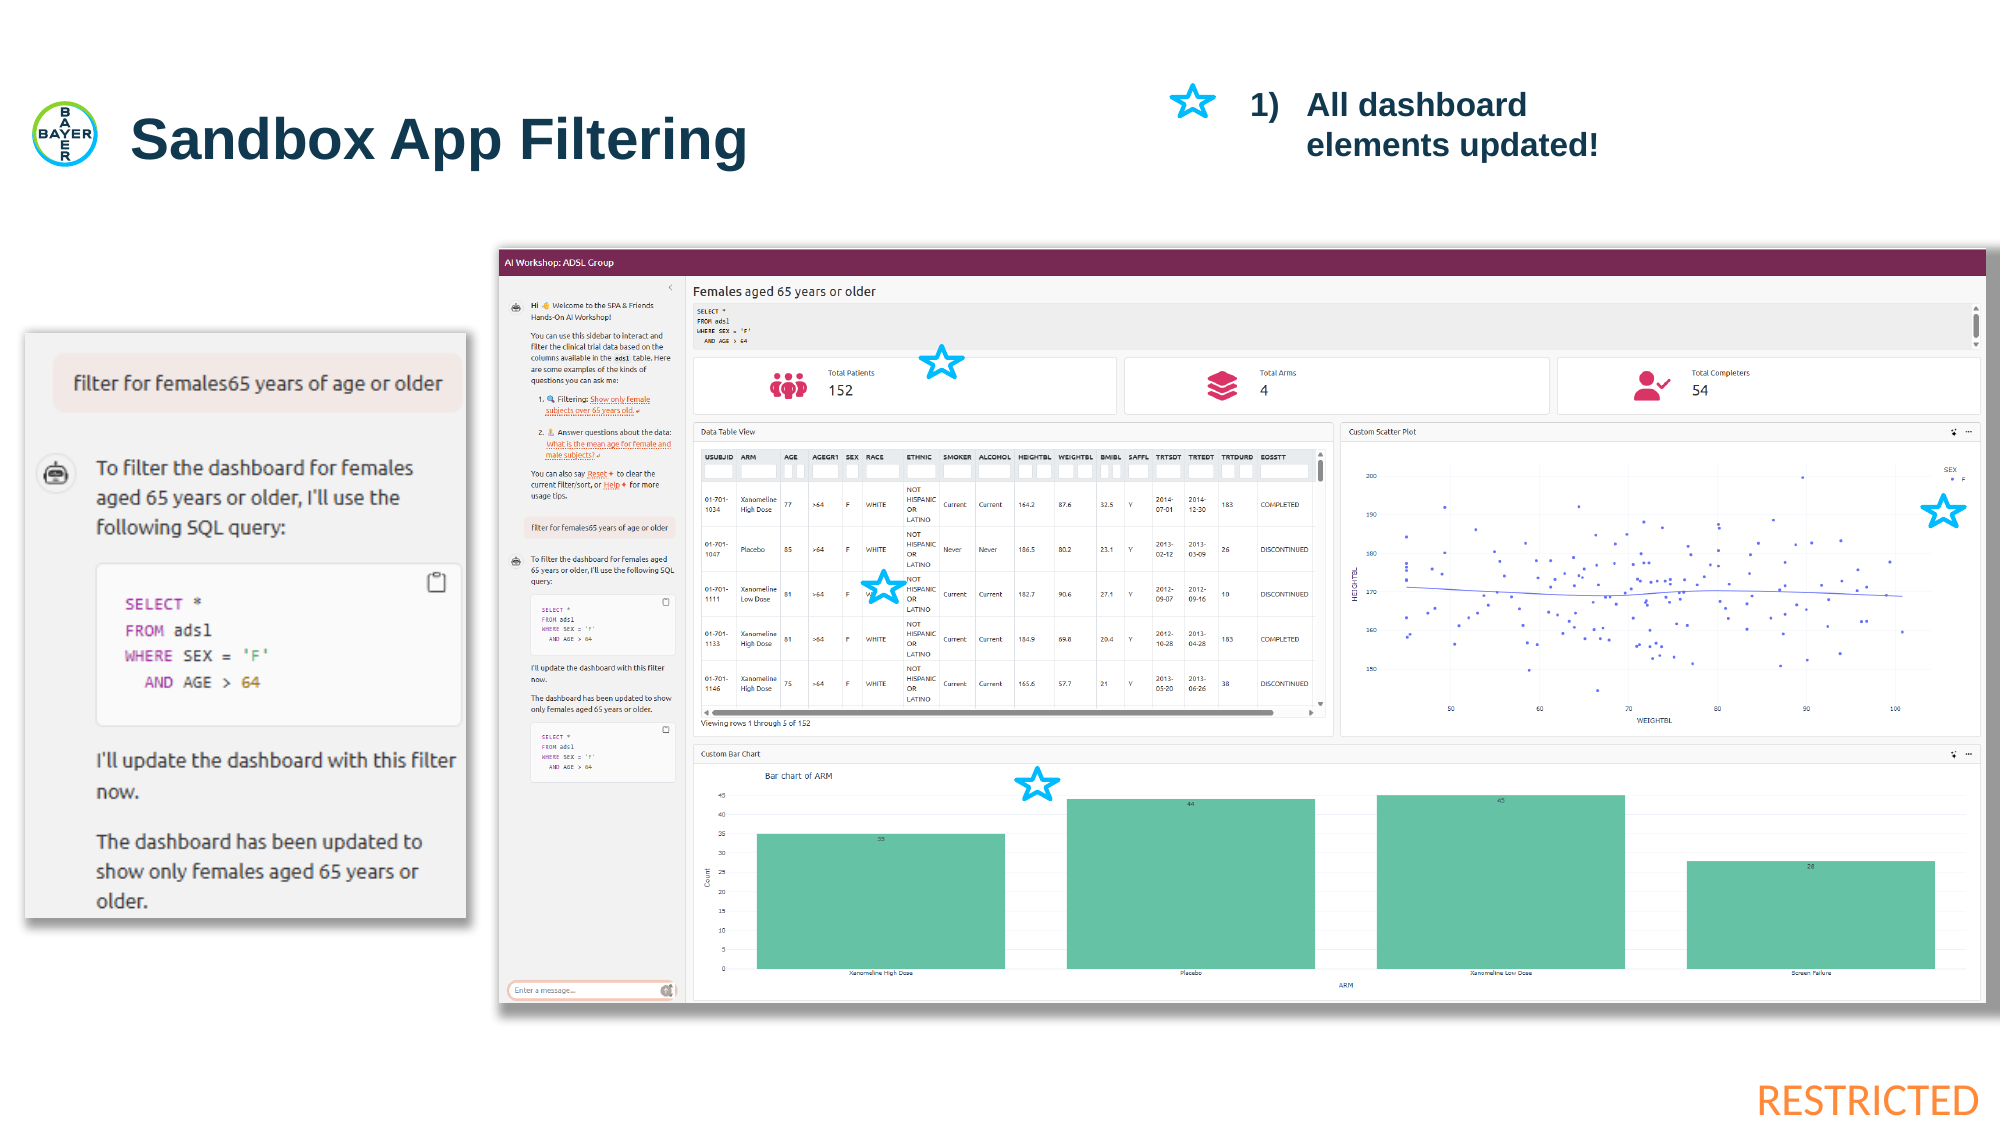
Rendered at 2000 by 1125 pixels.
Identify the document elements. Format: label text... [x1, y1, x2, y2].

picture [64, 105, 82, 112]
picture [25, 333, 466, 919]
picture [498, 247, 1986, 1004]
title Sandbox App Filtering [130, 29, 1902, 172]
list All dashboard elements updated! [1250, 82, 1626, 246]
text_box [1169, 82, 1217, 119]
